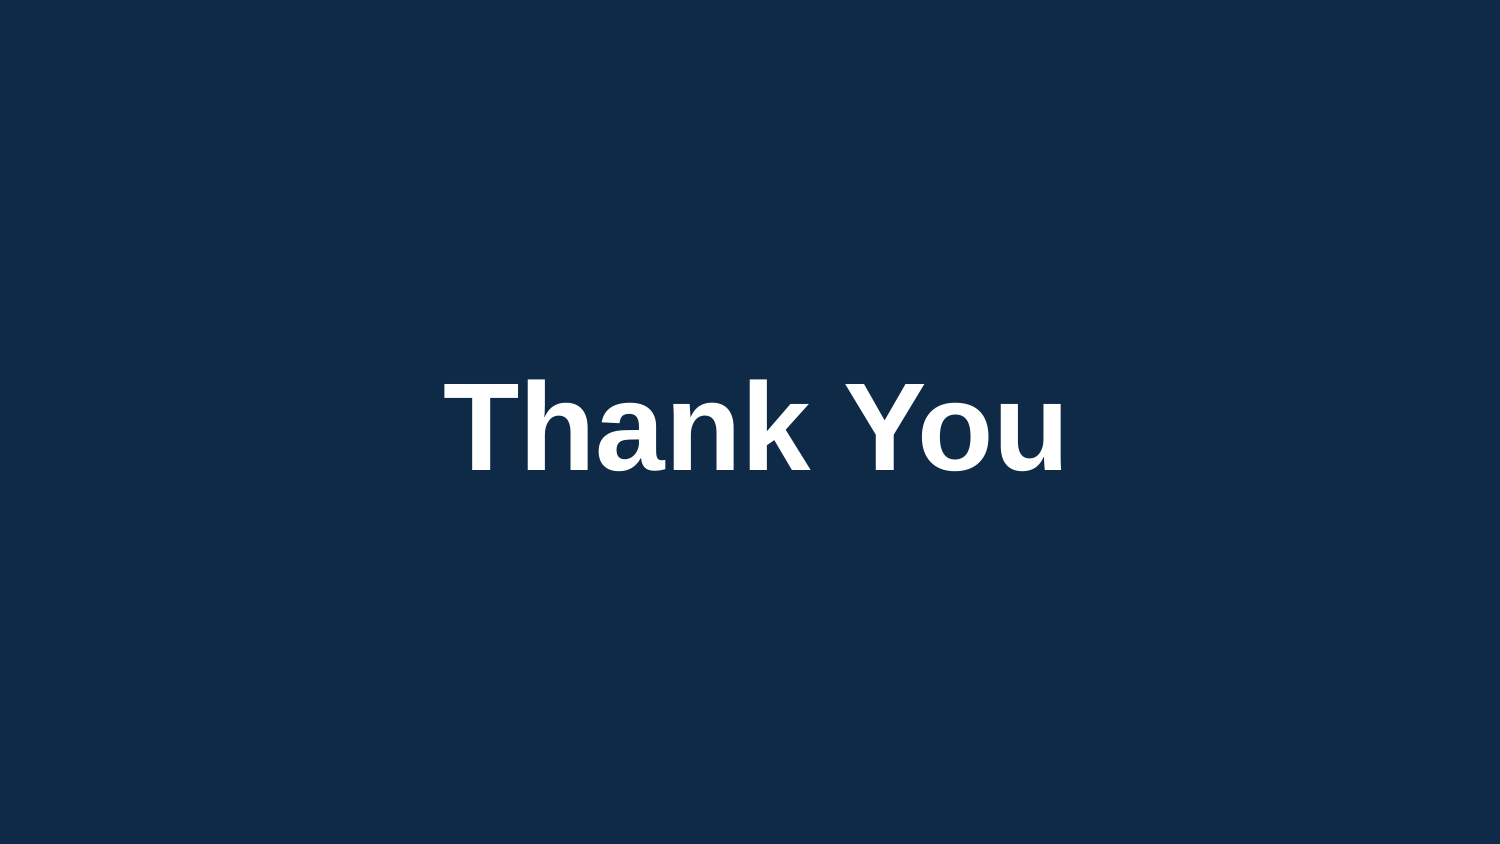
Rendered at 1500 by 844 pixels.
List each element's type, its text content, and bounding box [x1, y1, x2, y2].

text_box Thank You [428, 338, 1248, 504]
